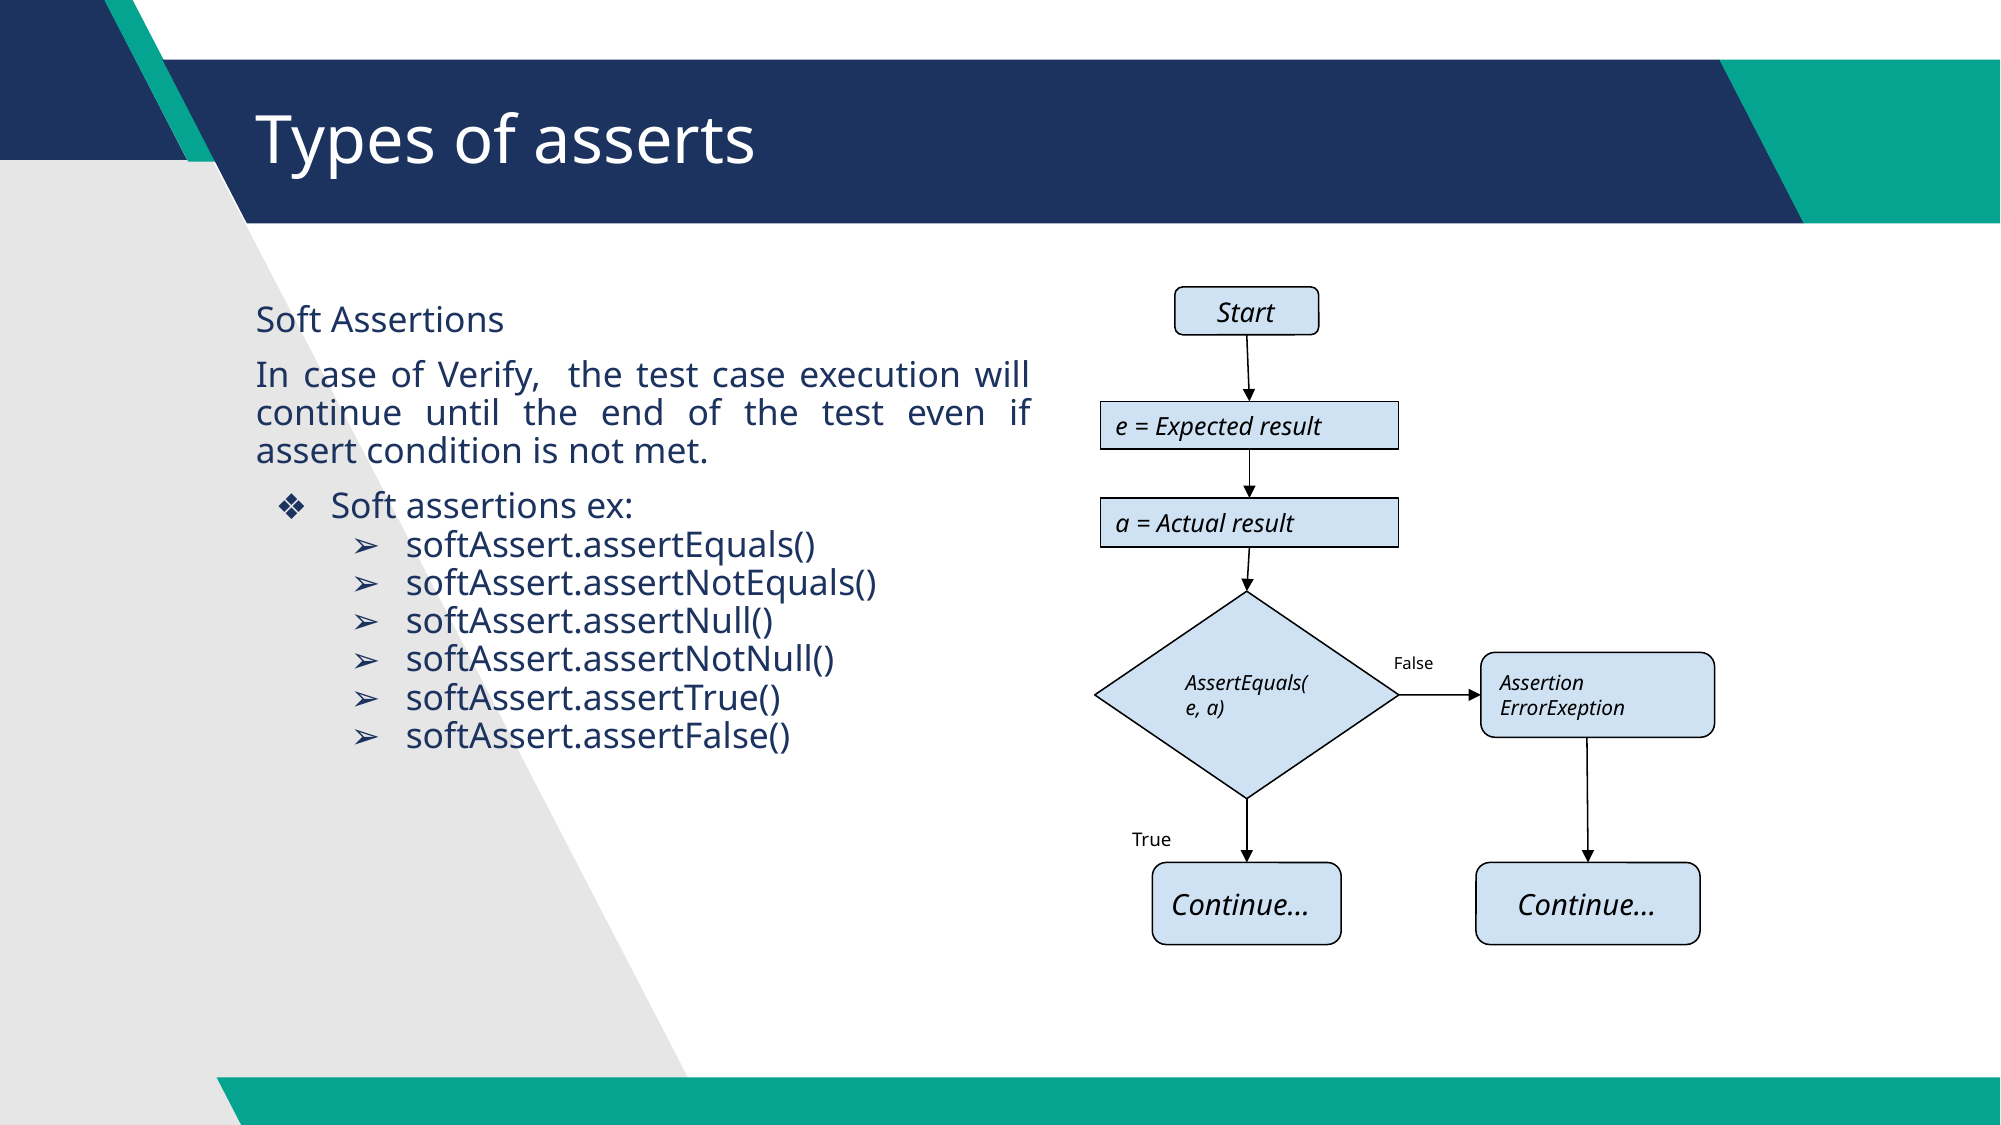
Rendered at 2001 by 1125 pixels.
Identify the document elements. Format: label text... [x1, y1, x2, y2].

text_box False [1378, 642, 1466, 683]
text_box a = Actual result [1100, 498, 1399, 547]
text_box Assertion ErrorExeption [1480, 652, 1715, 738]
text_box e = Expected result [1100, 401, 1399, 450]
title Types of asserts [240, 59, 1898, 224]
text_box Continue... [1475, 862, 1701, 945]
list Soft Assertions In case of Verify, the test case execution will continue until the end of the test even if assert condition is not met. Soft assertions ex: softAssert.assertEquals() softAssert.assertNotEquals() softAssert.assertNull() softAssert.assertNotNull() softAssert.assertTrue() softAssert.assertFalse() [240, 286, 1047, 1061]
text_box Start [1174, 286, 1319, 335]
text_box AssertEquals(e, a) [1094, 595, 1398, 799]
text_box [1246, 546, 1250, 592]
text_box True [1117, 816, 1238, 862]
text_box Continue... [1152, 862, 1342, 945]
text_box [1246, 334, 1250, 402]
